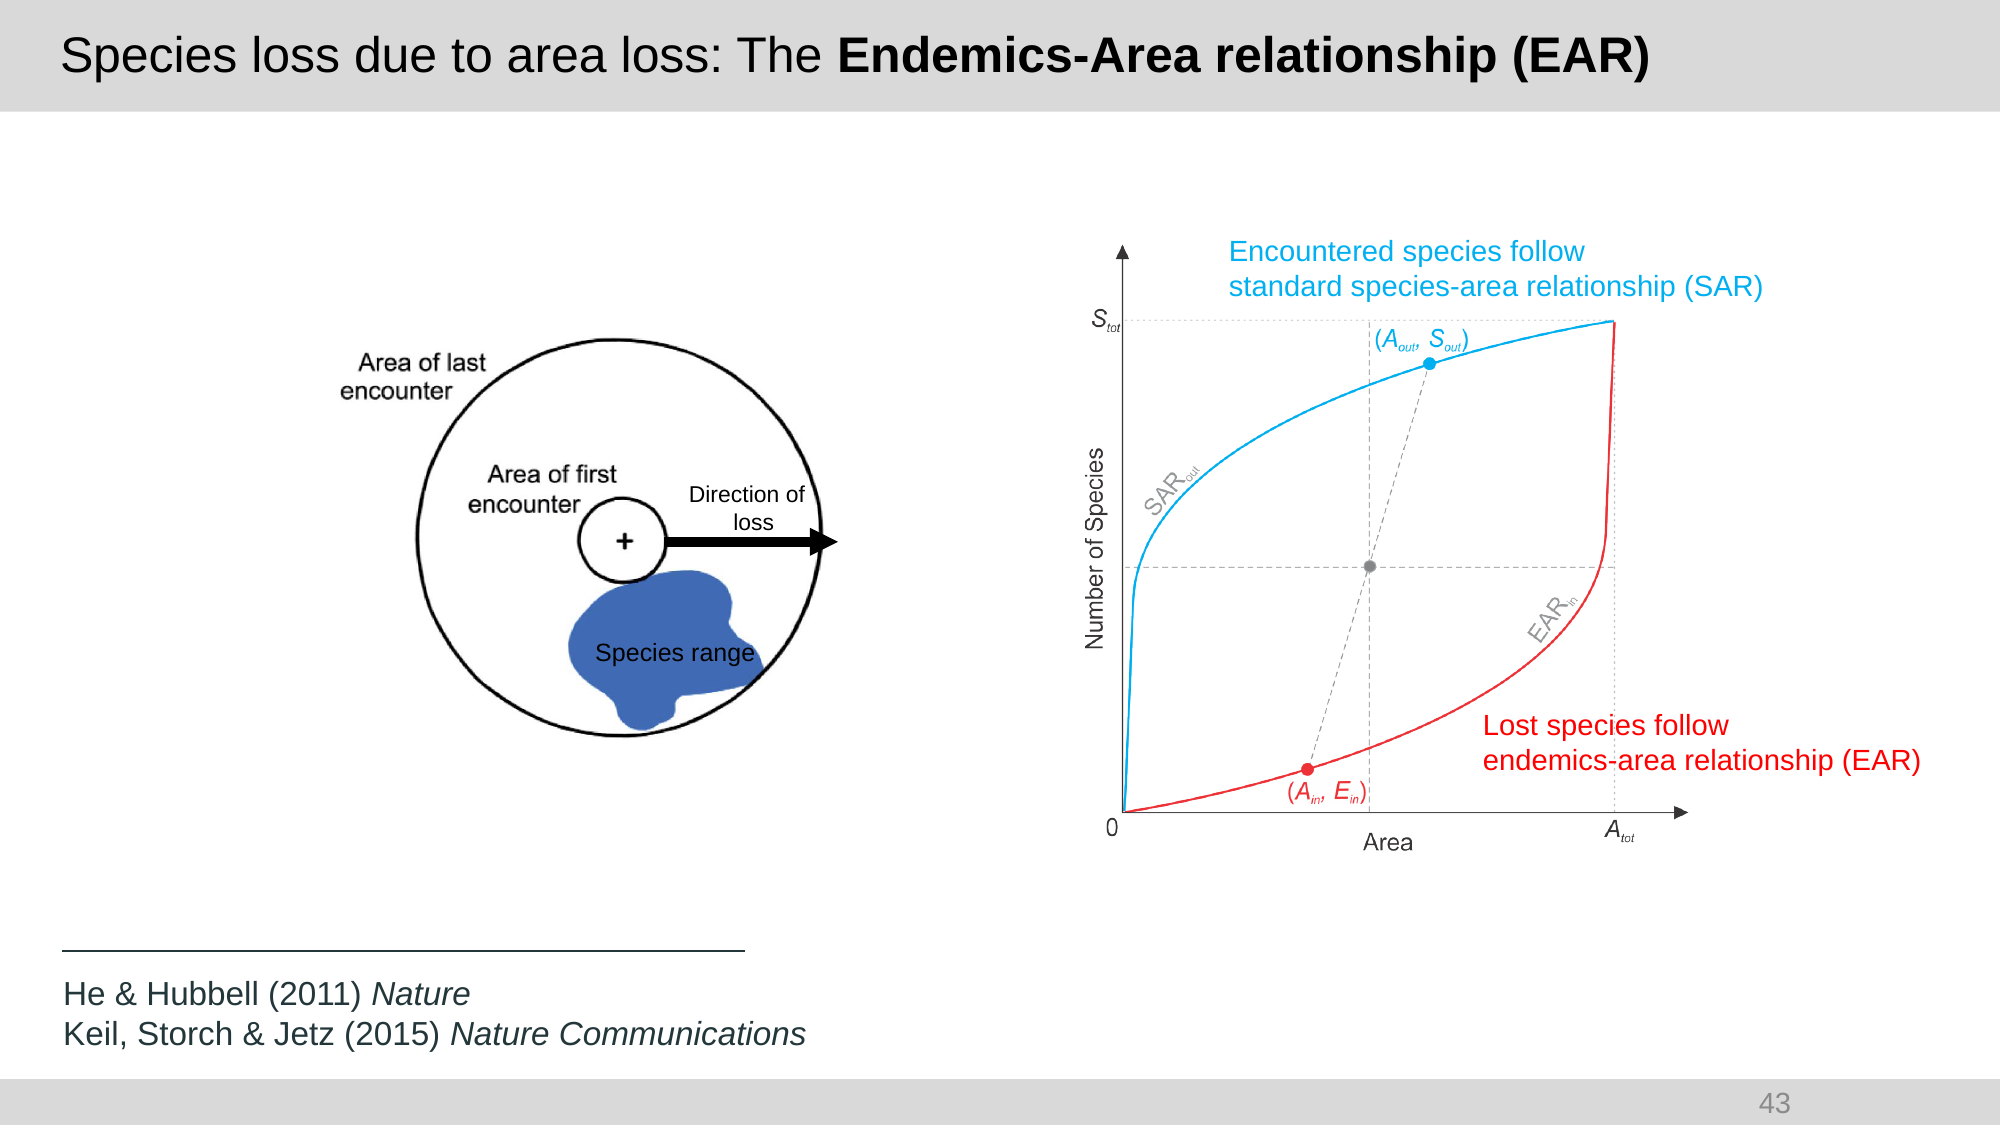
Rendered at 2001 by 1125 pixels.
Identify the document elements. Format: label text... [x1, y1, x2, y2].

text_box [299, 326, 845, 751]
picture [1084, 244, 1689, 851]
footer [0, 1079, 1550, 1125]
text_box Encountered species follow standard species-area relationship (SAR) [1214, 224, 1788, 310]
title Species loss due to area loss: The Endemics-Area relationship (EAR) [0, 0, 2000, 112]
picture [1383, 248, 1389, 259]
text_box He & Hubbell (2011) Nature Keil, Storch & Jetz (2015) Nature Communications [48, 964, 1096, 1060]
slide_number 43 [1550, 1079, 2000, 1125]
text_box Lost species follow endemics-area relationship (EAR) [1689, 698, 1938, 784]
